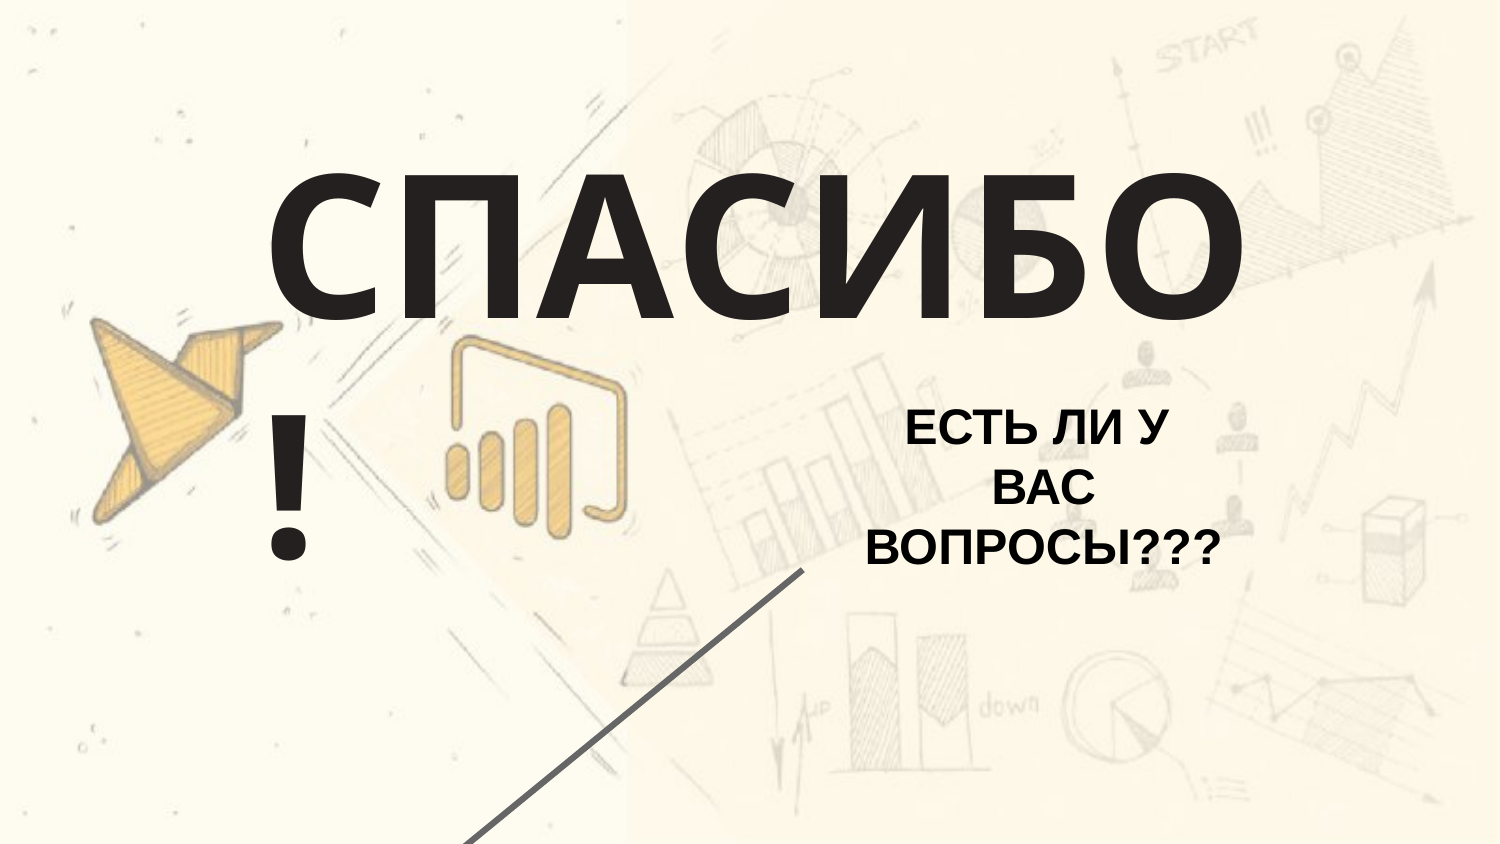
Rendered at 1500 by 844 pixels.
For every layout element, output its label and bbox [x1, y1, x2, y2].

picture [0, 0, 1500, 844]
text_box [322, 569, 804, 844]
